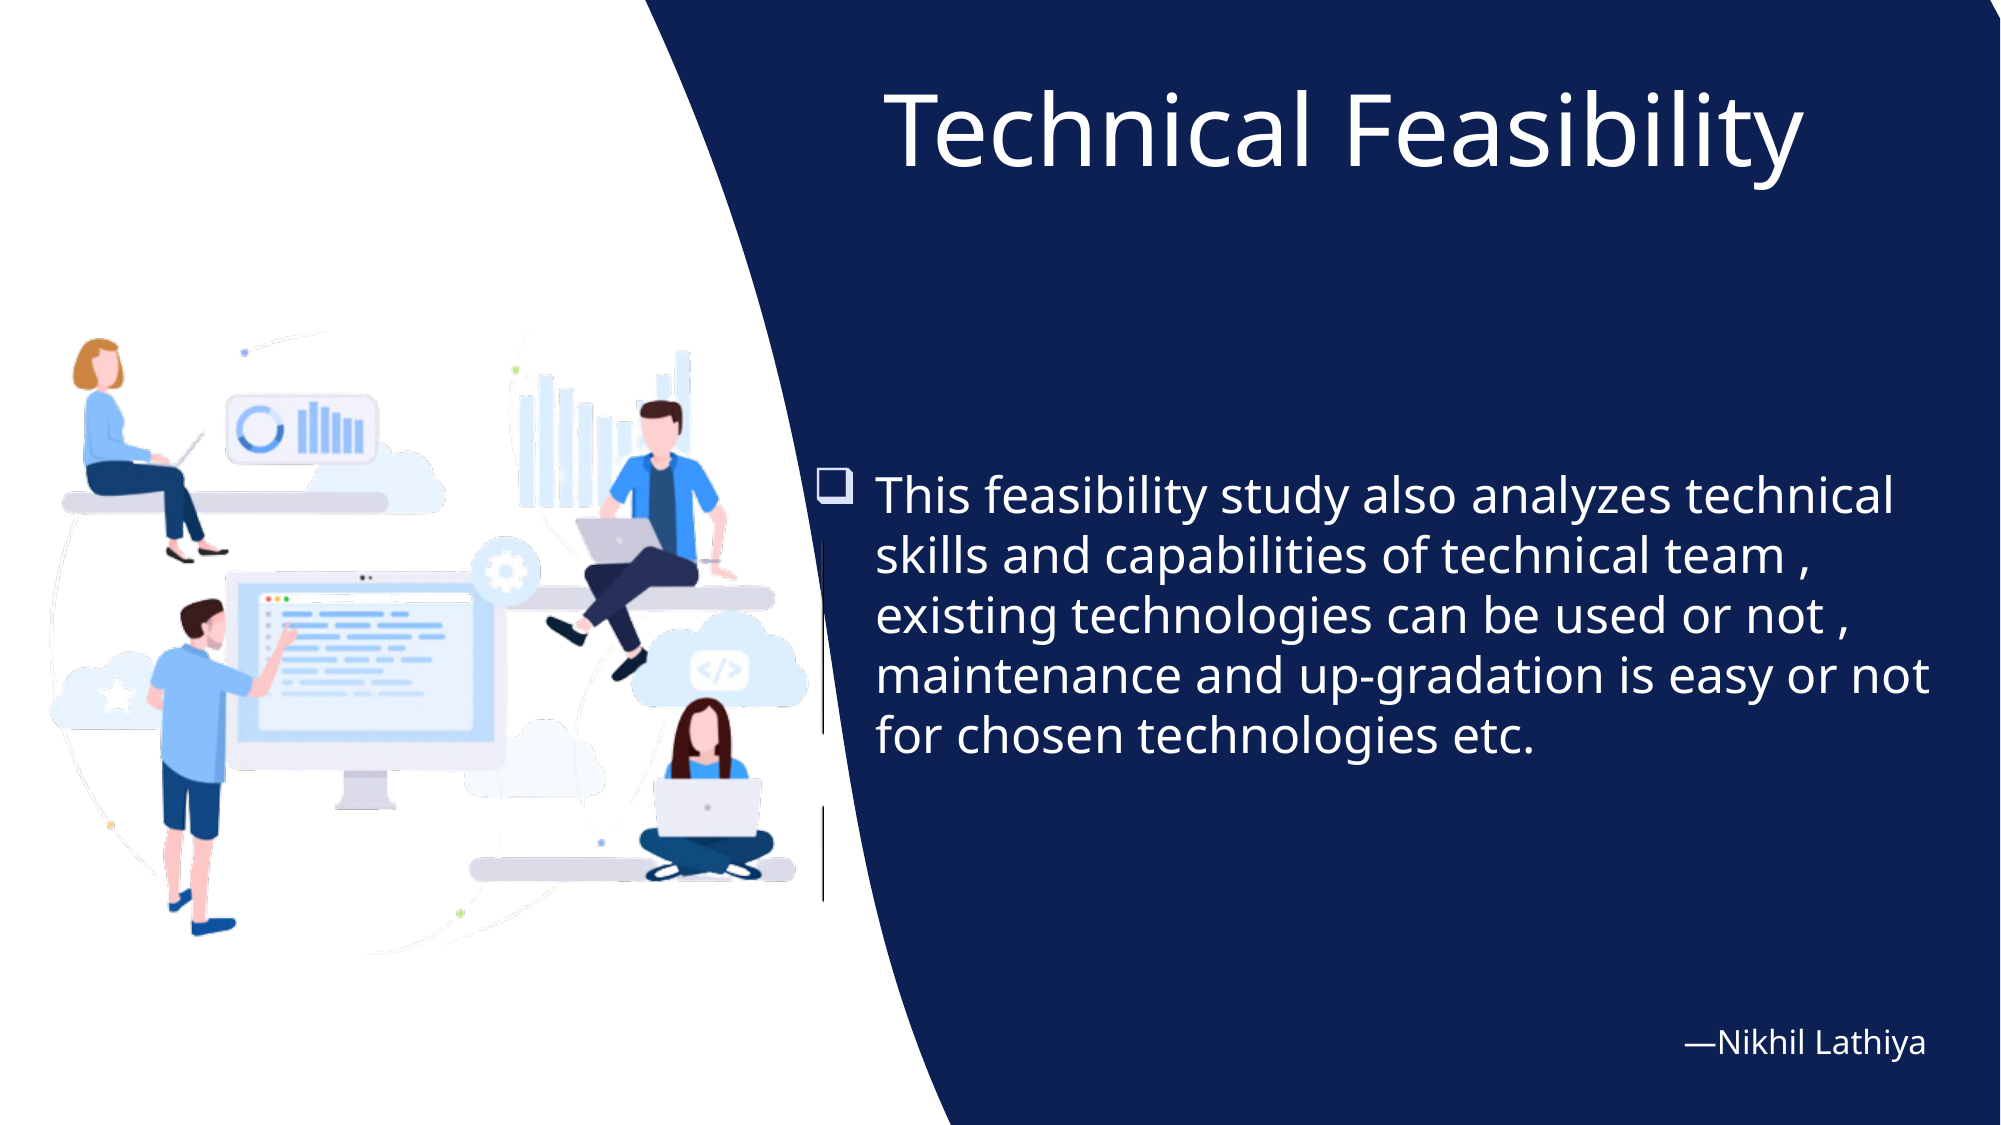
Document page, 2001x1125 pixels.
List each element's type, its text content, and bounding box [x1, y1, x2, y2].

text_box —Nikhil Lathiya [949, 999, 1948, 1084]
subtitle This feasibility study also analyzes technical skills and capabilities of technical team , existing technologies can be used or not , maintenance and up-gradation is easy or not for chosen technologies etc. [792, 308, 2000, 918]
title Technical Feasibility [588, 0, 1826, 283]
picture [37, 329, 824, 959]
